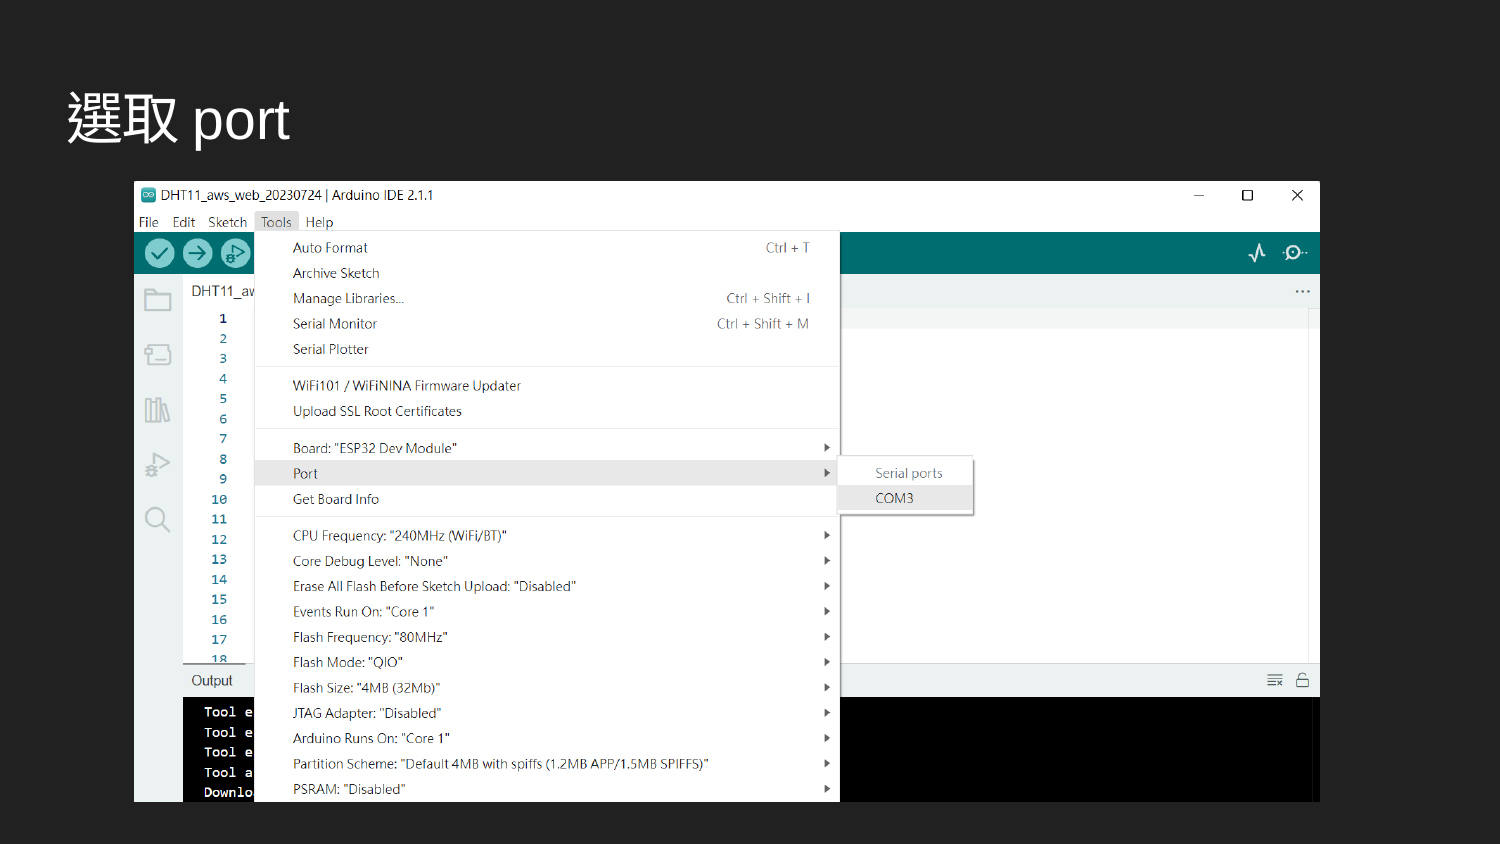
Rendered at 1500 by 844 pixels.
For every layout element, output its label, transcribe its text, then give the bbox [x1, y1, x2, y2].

picture [134, 181, 1320, 802]
title 選取port [51, 72, 1449, 167]
